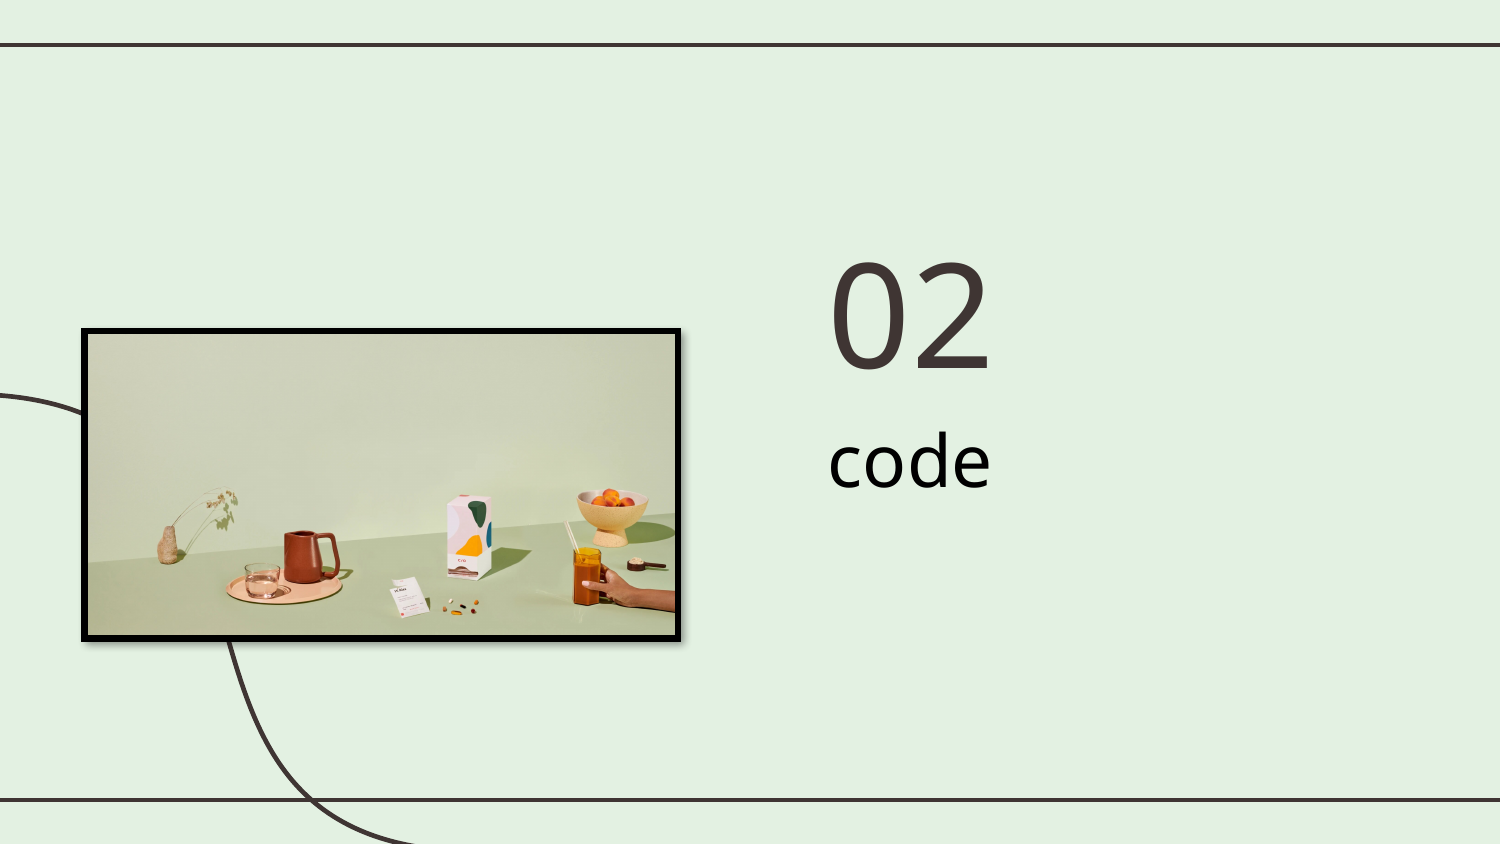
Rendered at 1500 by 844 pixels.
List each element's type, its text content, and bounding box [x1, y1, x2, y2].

title code [813, 404, 1220, 512]
title 02 [813, 230, 1084, 391]
picture [87, 334, 676, 636]
